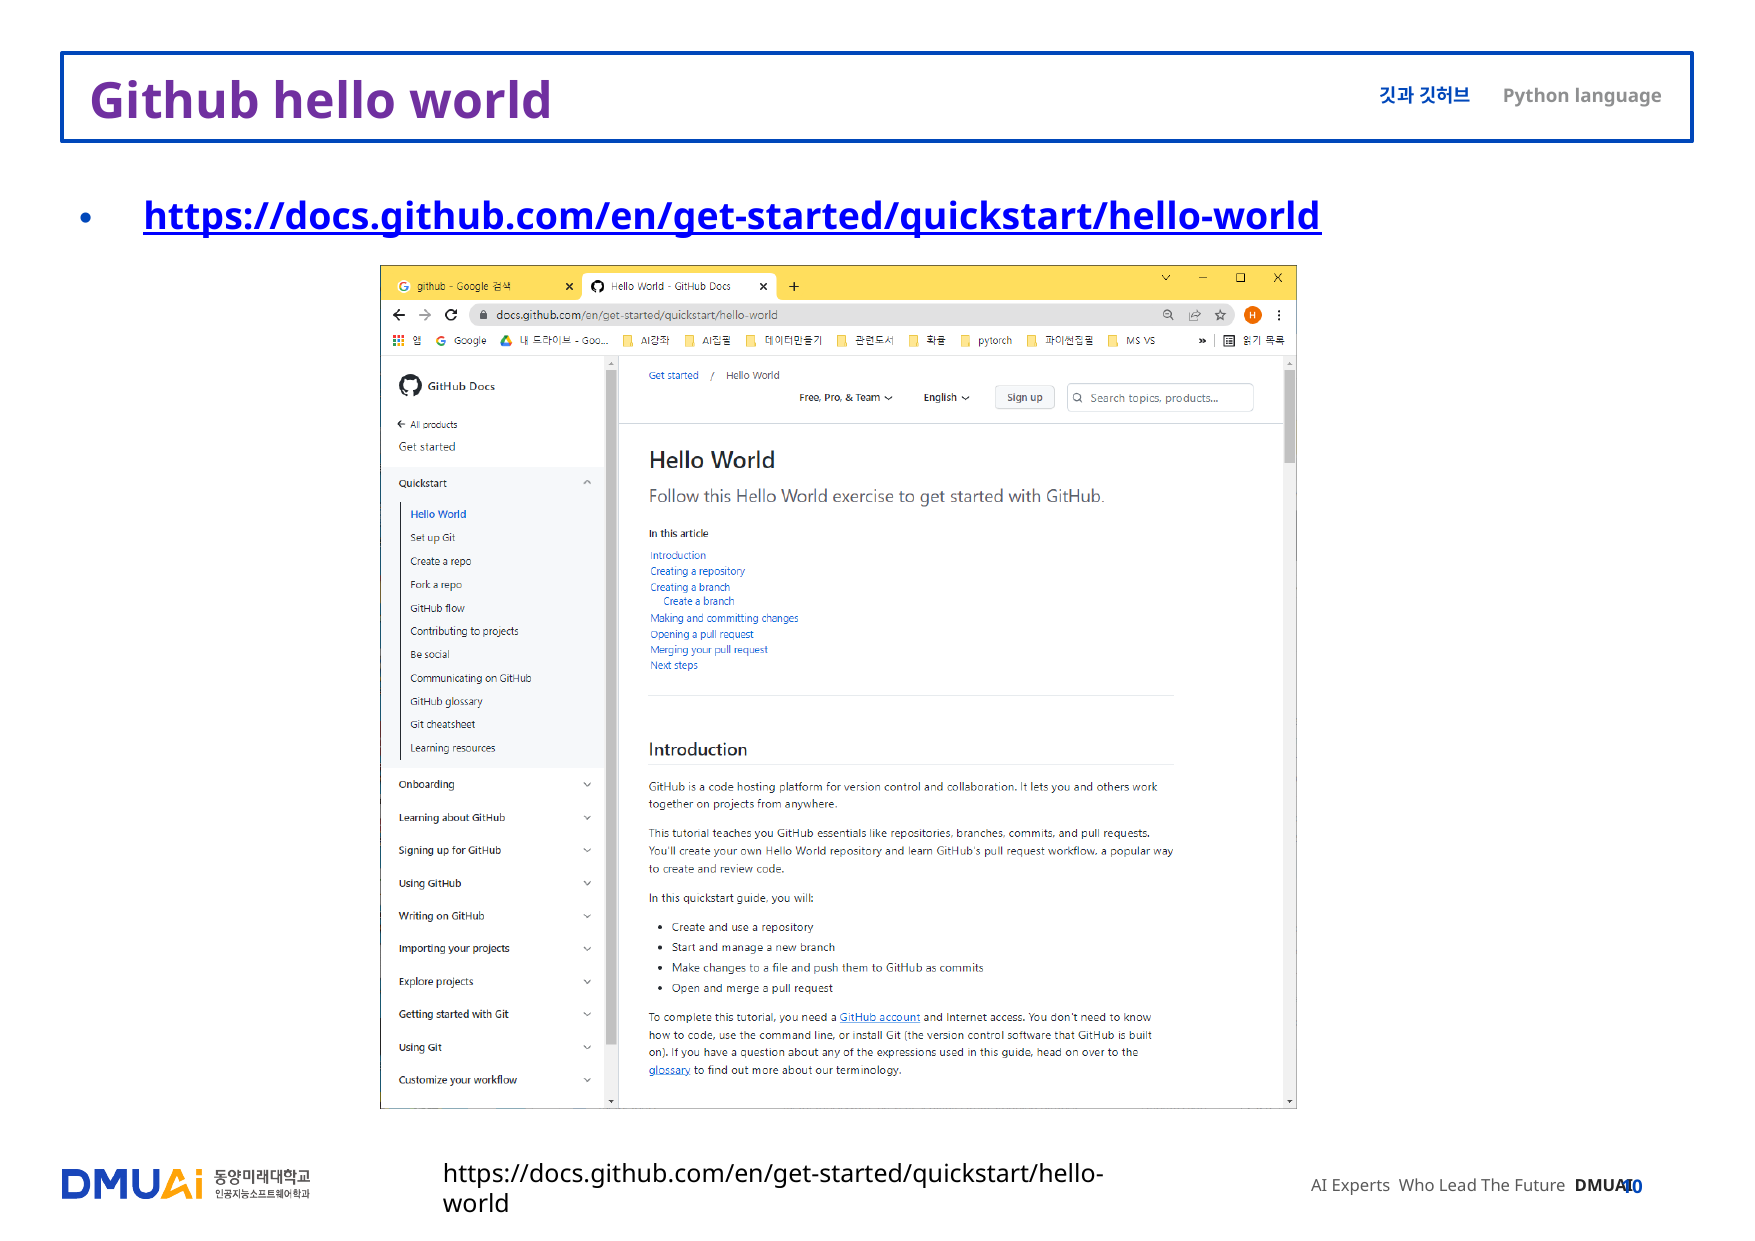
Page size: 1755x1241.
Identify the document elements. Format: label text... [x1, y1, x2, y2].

list https://docs.github.com/en/get-started/quickstart/hello-world [62, 183, 1681, 1140]
picture [62, 1169, 310, 1199]
title Github hello world [72, 69, 1586, 128]
picture [380, 265, 1298, 1110]
text_box https://docs.github.com/en/get-started/quickstart/hello-world [428, 1150, 1173, 1226]
